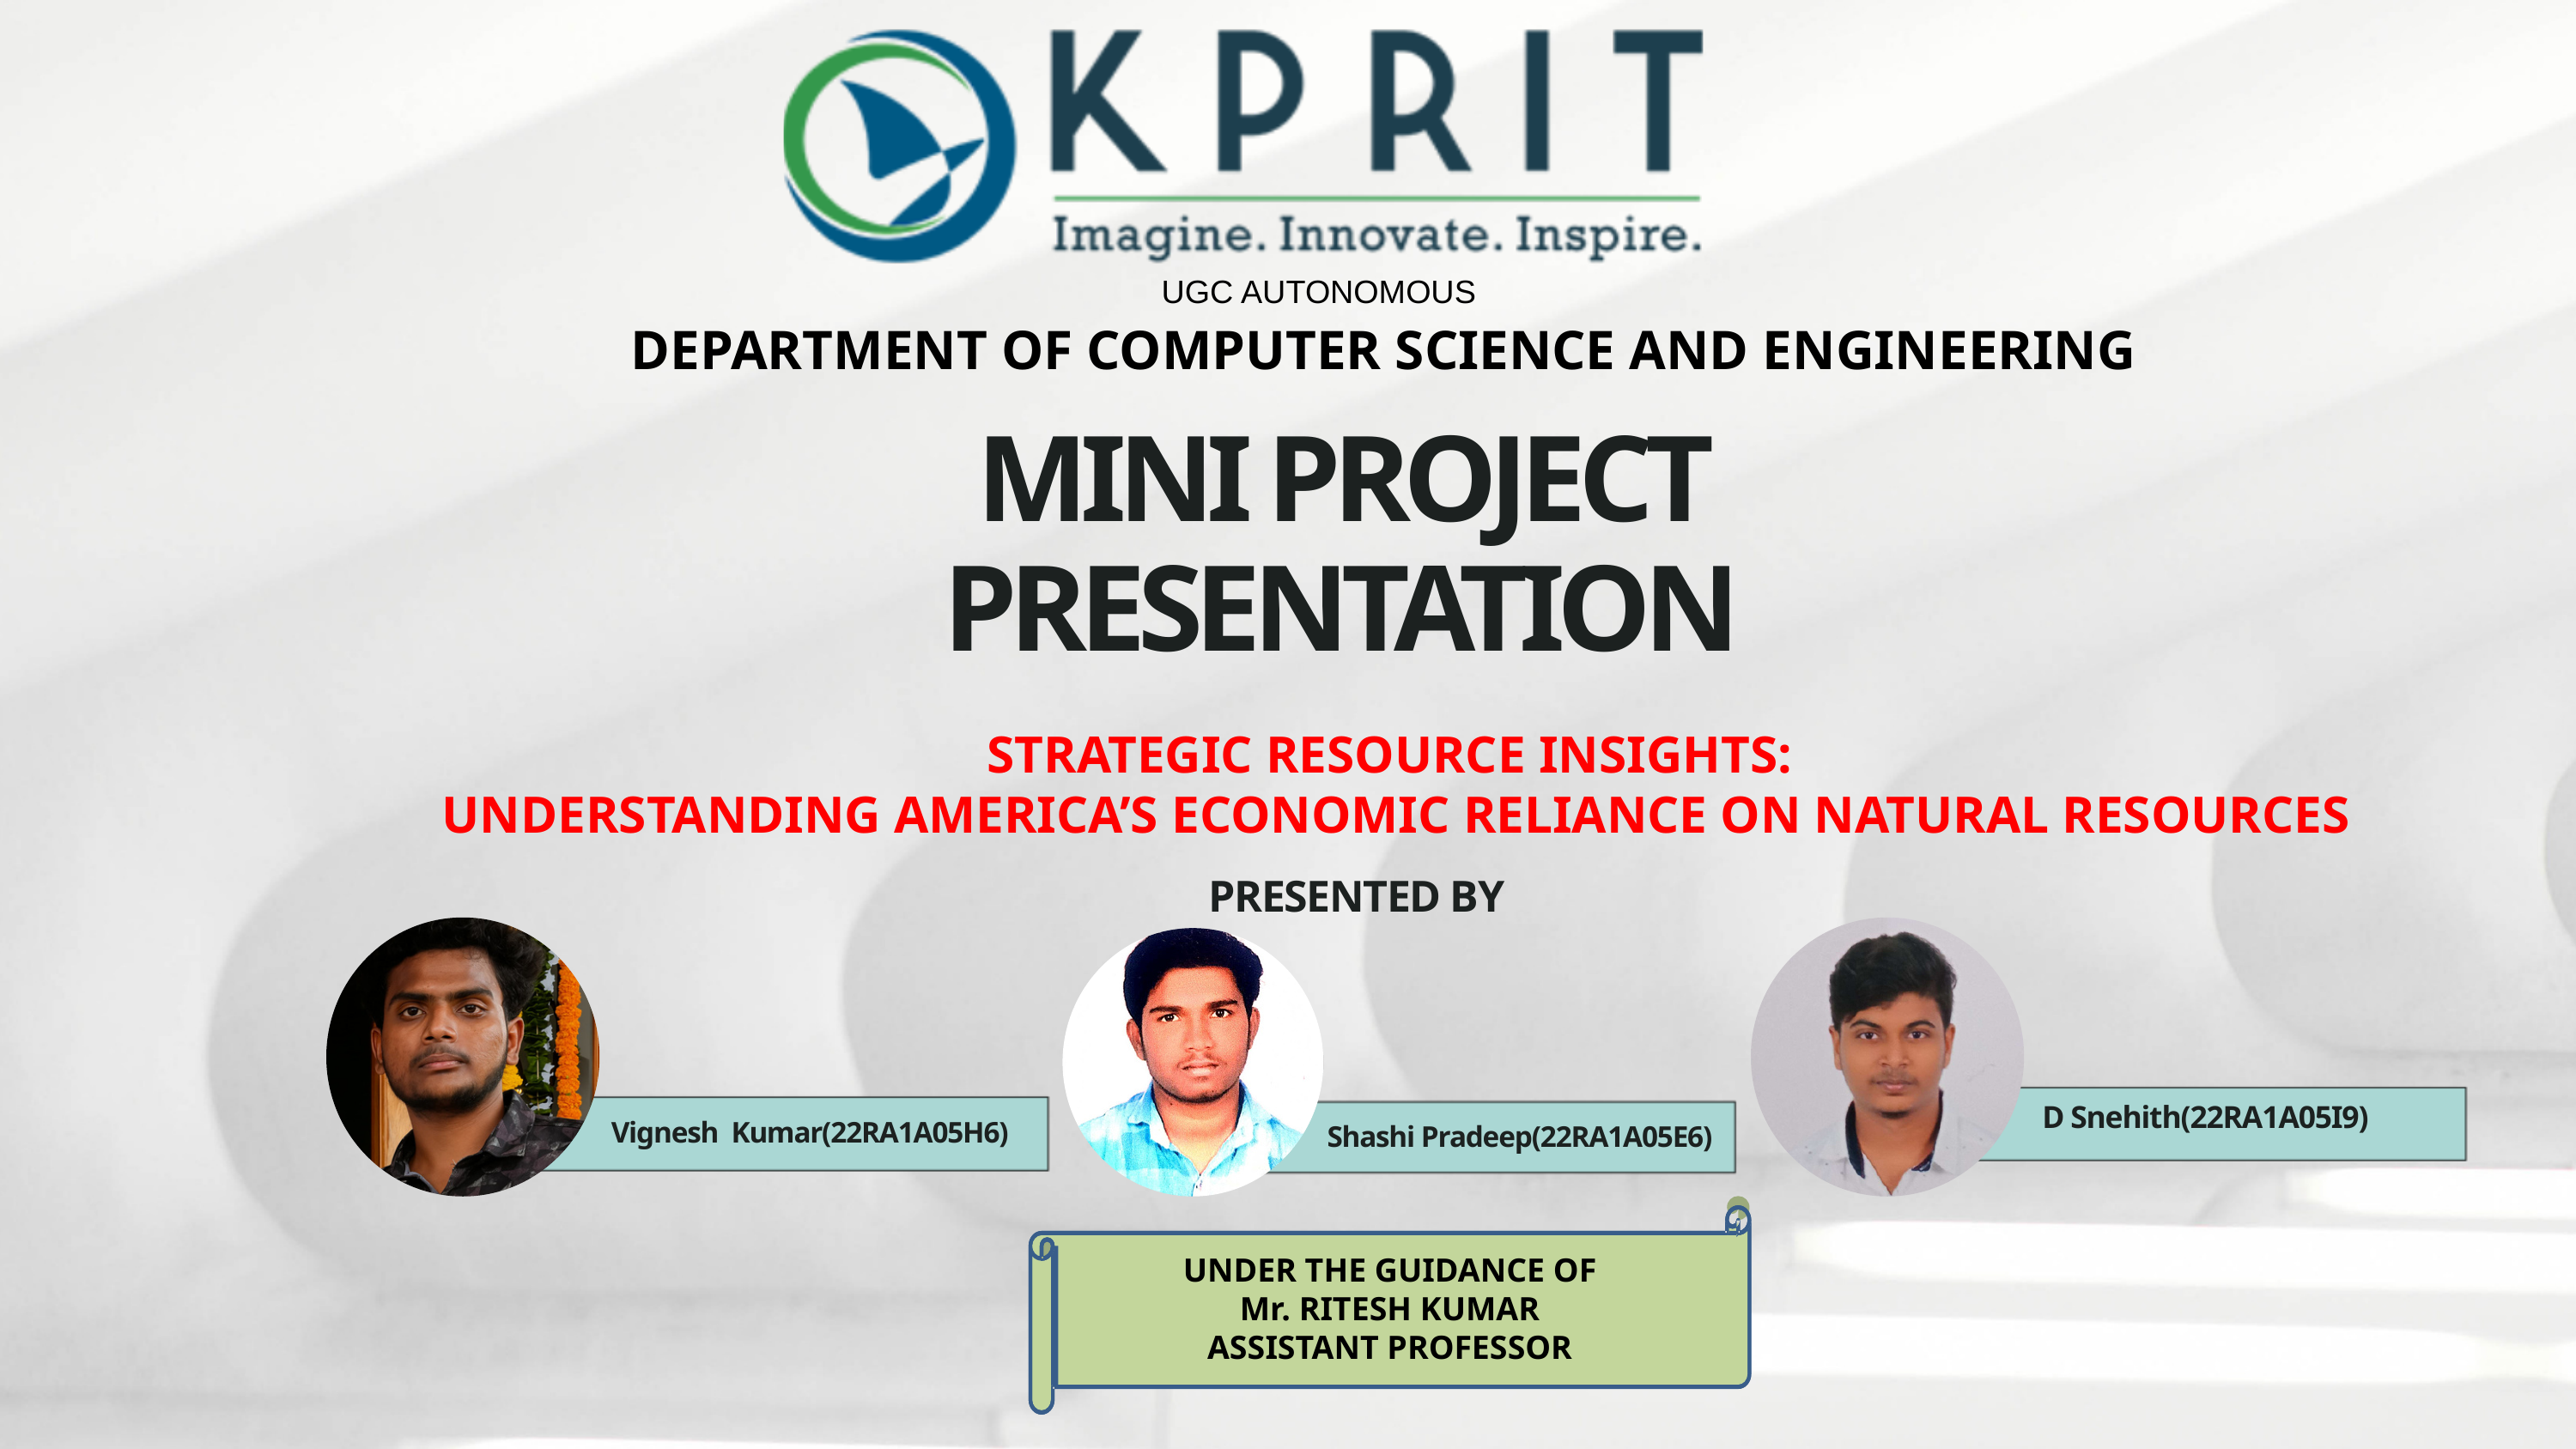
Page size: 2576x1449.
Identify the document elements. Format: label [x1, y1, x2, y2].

text_box [1062, 927, 1324, 1197]
text_box [0, 0, 2576, 1449]
text_box [325, 917, 600, 1197]
text_box [783, 18, 1704, 274]
text_box [1750, 917, 2025, 1197]
text_box [1028, 1204, 1752, 1416]
